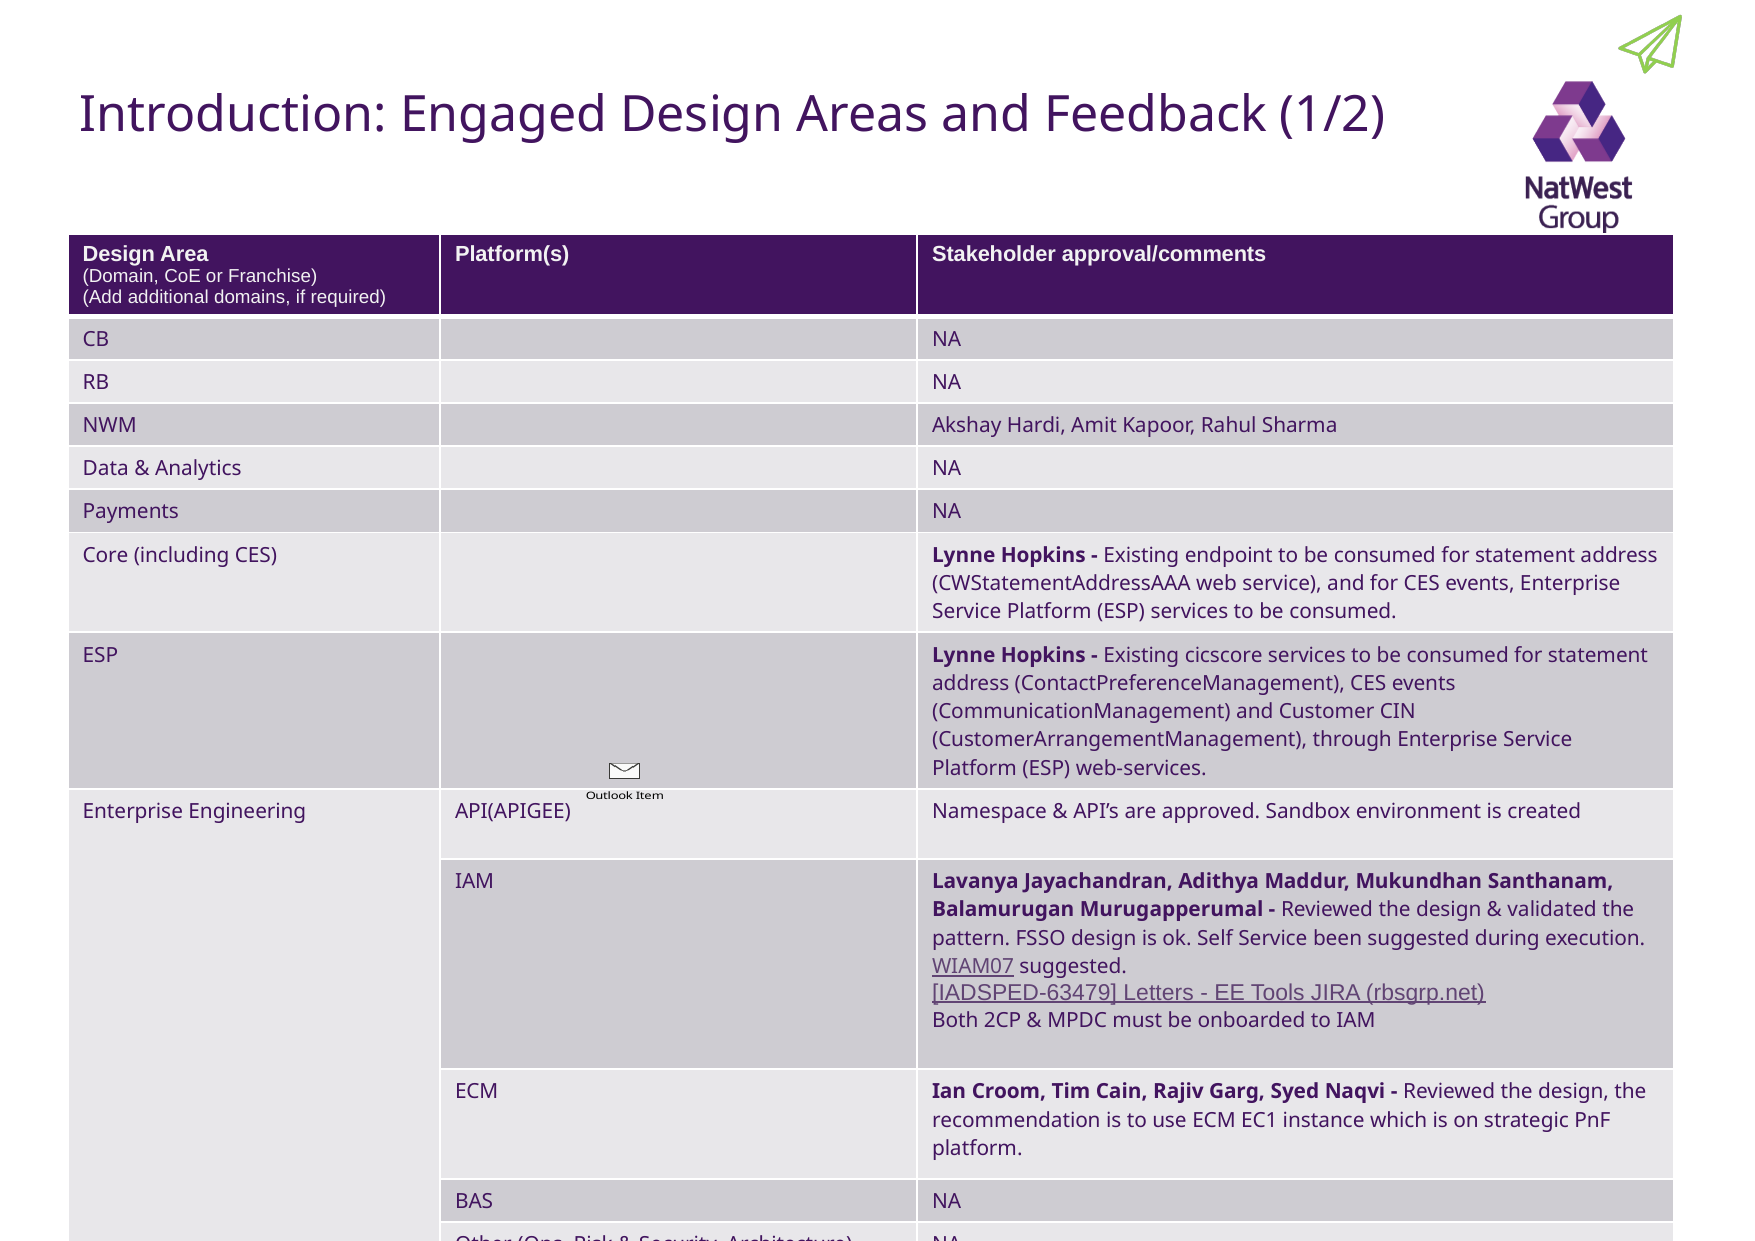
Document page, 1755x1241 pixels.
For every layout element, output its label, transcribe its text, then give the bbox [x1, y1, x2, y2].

table_cell Lavanya Jayachandran, Adithya Maddur, Mukundhan Santhanam, Balamurugan Murugapperumal - Reviewed the design & validated the pattern. FSSO design is ok. Self Service been suggested during execution. WIAM07 suggested. [IADSPED-63479] Letters - EE Tools JIRA (rbsgrp.net) Both 2CP & MPDC must be onboarded to IAM [918, 860, 1673, 1068]
title Introduction: Engaged Design Areas and Feedback (1/2) [79, 81, 1486, 170]
table_cell Payments [69, 490, 439, 532]
table_cell CB [69, 319, 439, 359]
table_cell [441, 533, 916, 631]
picture [0, 0, 1755, 1241]
table_cell [441, 447, 916, 488]
table_cell NA [918, 319, 1673, 359]
table_cell Enterprise Engineering [69, 790, 439, 1241]
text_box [572, 756, 678, 827]
table_cell Core (including CES) [69, 533, 439, 631]
table_cell NA [918, 361, 1673, 402]
table_header Stakeholder approval/comments [918, 235, 1673, 314]
table_cell NA [918, 447, 1673, 488]
table_header Design Area (Domain, CoE or Franchise) (Add additional domains, if required) [69, 235, 439, 314]
table_cell IAM [441, 860, 916, 1068]
table_cell [441, 361, 916, 402]
table_header Platform(s) [441, 235, 916, 314]
table_cell NWM [69, 404, 439, 445]
table_cell Lynne Hopkins - Existing cicscore services to be consumed for statement address (ContactPreferenceManagement), CES events (CommunicationManagement) and Customer CIN (CustomerArrangementManagement), through Enterprise Service Platform (ESP) web-services. [918, 633, 1673, 788]
table_cell NA [918, 1223, 1673, 1241]
table_cell API(APIGEE) [441, 790, 916, 858]
table_cell Data & Analytics [69, 447, 439, 488]
table_cell [441, 633, 916, 788]
table_cell Ian Croom, Tim Cain, Rajiv Garg, Syed Naqvi - Reviewed the design, the recommendation is to use ECM EC1 instance which is on strategic PnF platform. [918, 1070, 1673, 1178]
table_cell NA [918, 1180, 1673, 1221]
table_cell BAS [441, 1180, 916, 1221]
table_cell RB [69, 361, 439, 402]
table_cell [441, 404, 916, 445]
table_cell [441, 319, 916, 359]
table_cell ESP [69, 633, 439, 788]
table_cell Other (Ops, Risk & Security, Architecture) [441, 1223, 916, 1241]
table_cell NA [918, 490, 1673, 532]
table_cell Akshay Hardi, Amit Kapoor, Rahul Sharma [918, 404, 1673, 445]
table_cell ECM [441, 1070, 916, 1178]
table_cell [441, 490, 916, 532]
table_cell Namespace & API’s are approved. Sandbox environment is created [918, 790, 1673, 858]
table_cell Lynne Hopkins - Existing endpoint to be consumed for statement address (CWStatementAddressAAA web service), and for CES events, Enterprise Service Platform (ESP) services to be consumed. [918, 533, 1673, 631]
